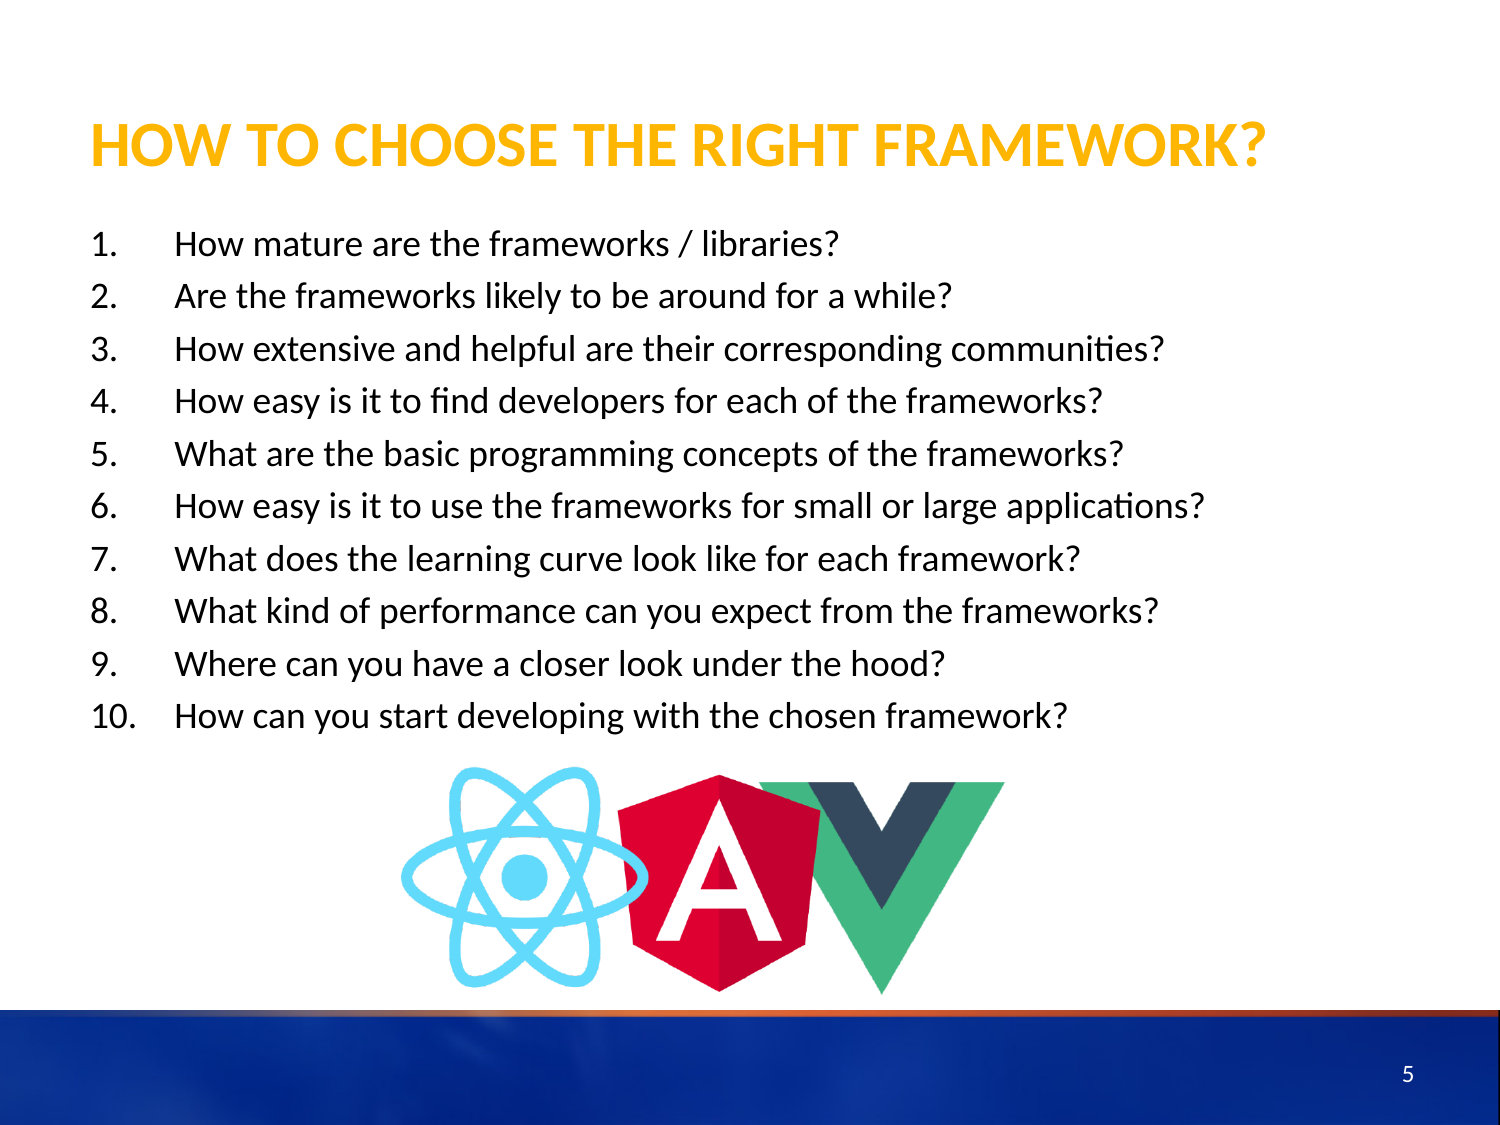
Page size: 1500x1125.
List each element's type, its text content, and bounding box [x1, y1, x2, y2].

picture [0, 704, 1500, 1125]
title How to choose the right framework? [75, 93, 1425, 188]
list How mature are the frameworks / libraries? Are the frameworks likely to be around for a while? How extensive and helpful are their corresponding communities? How easy is it to find developers for each of the frameworks? What are the basic programming concepts of the frameworks? How easy is it to use the frameworks for small or large applications? What does the learning curve look like for each framework? What kind of performance can you expect from the frameworks? Where can you have a closer look under the hood? How can you start developing with the chosen framework? [75, 210, 1425, 1005]
slide_number 5 [1215, 1042, 1430, 1103]
